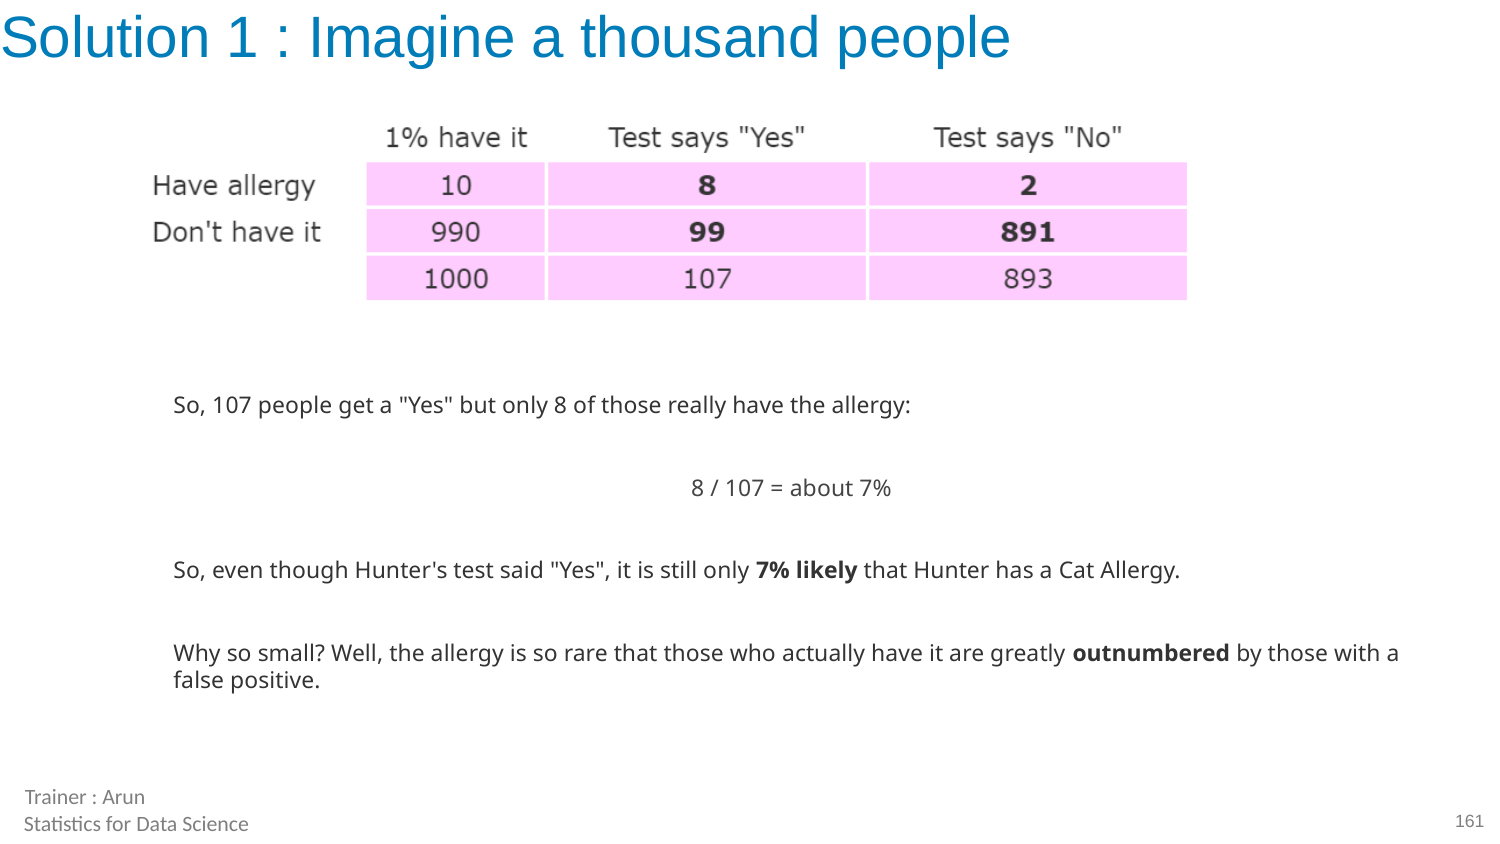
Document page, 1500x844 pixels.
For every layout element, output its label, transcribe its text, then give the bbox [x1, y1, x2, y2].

title Solution 1 : Imagine a thousand people [0, 0, 1267, 105]
text_box So, 107 people get a "Yes" but only 8 of those really have the allergy: 8 / 107 = about 7% So, even though Hunter's test said "Yes", it is still only 7% likely that Hunter has a Cat Allergy. Why so small? Well, the allergy is so rare that those who actually have it are greatly outnumbered by those with a false positive. [158, 383, 1425, 736]
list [134, 103, 1202, 313]
